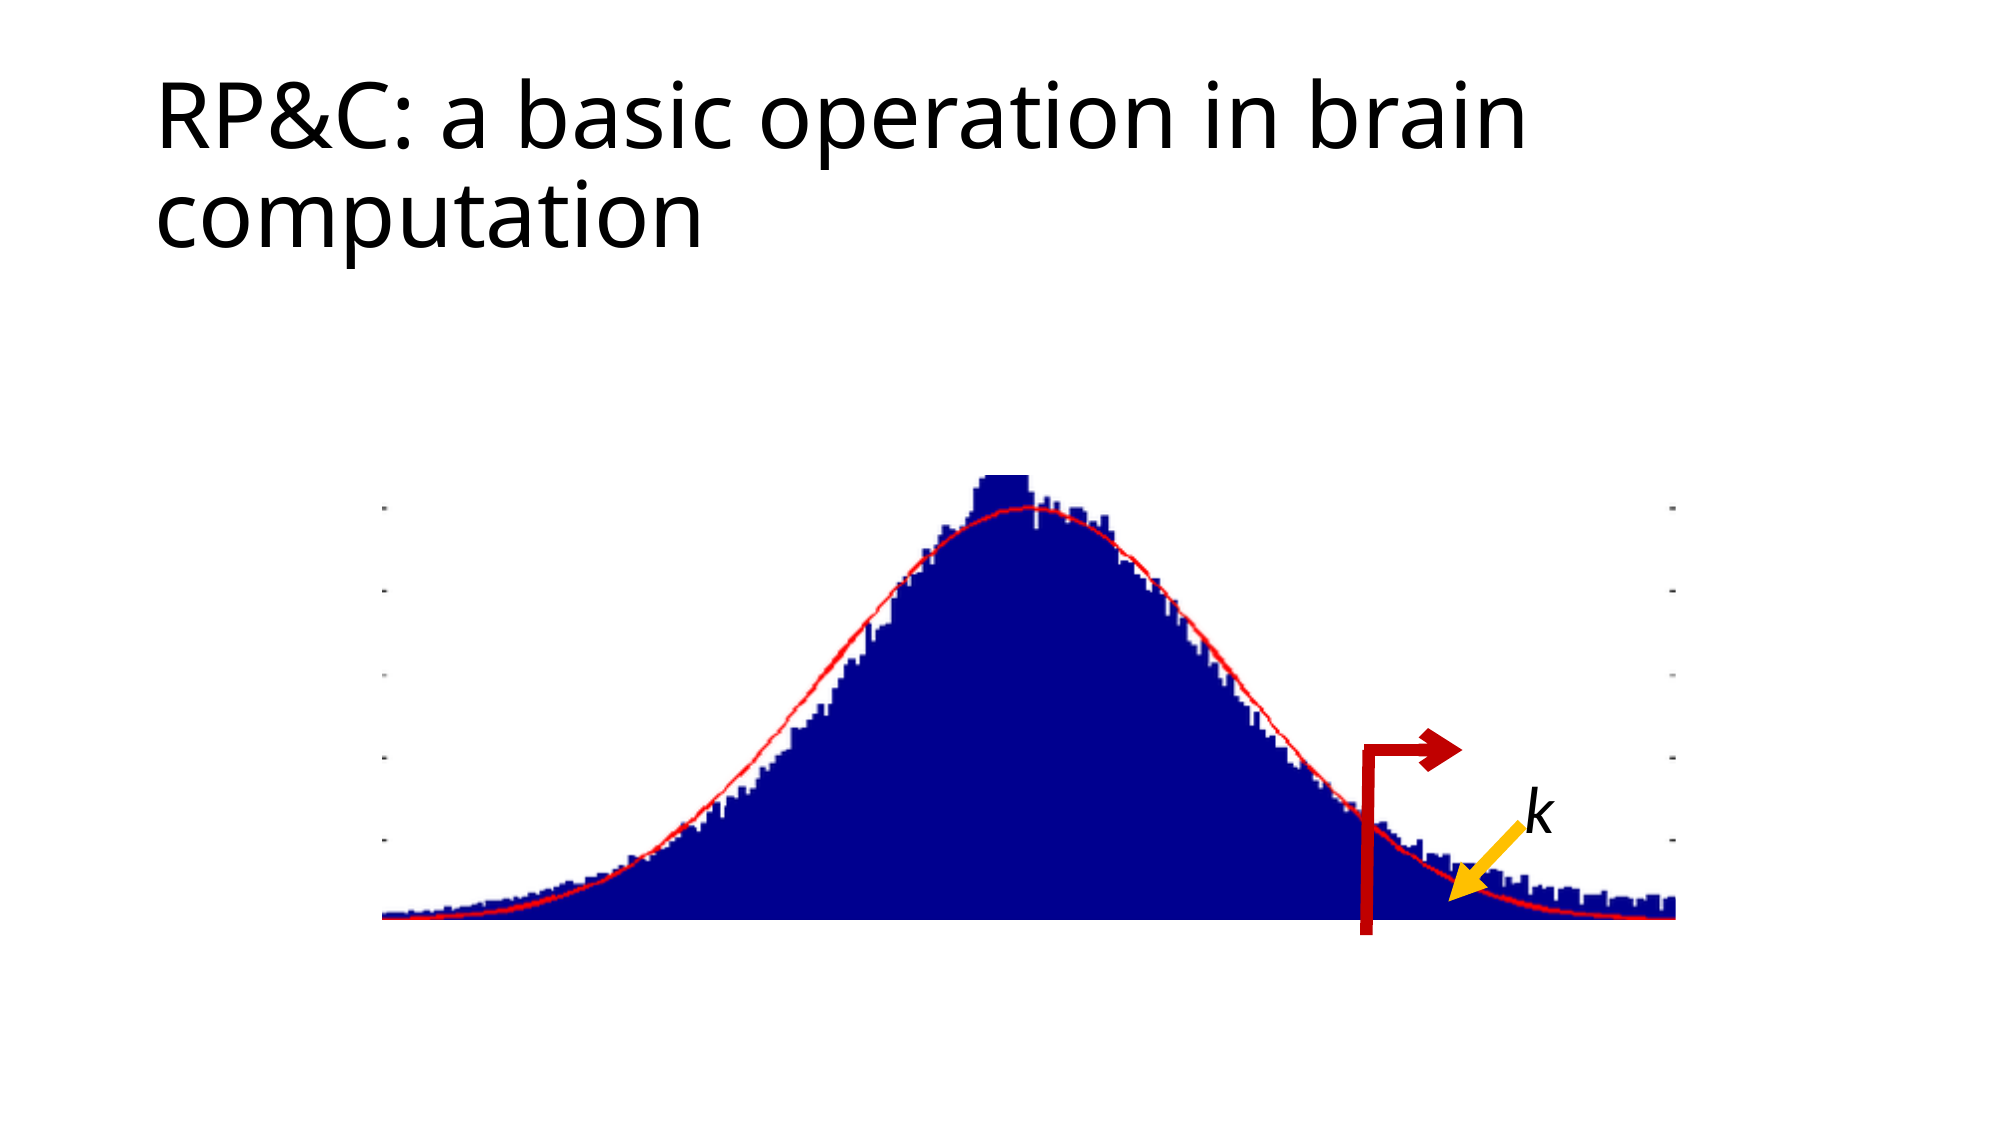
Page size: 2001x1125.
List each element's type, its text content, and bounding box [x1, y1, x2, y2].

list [381, 475, 1676, 920]
title RP&C: a basic operation in brain computation [139, 59, 1865, 278]
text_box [1448, 824, 1523, 902]
